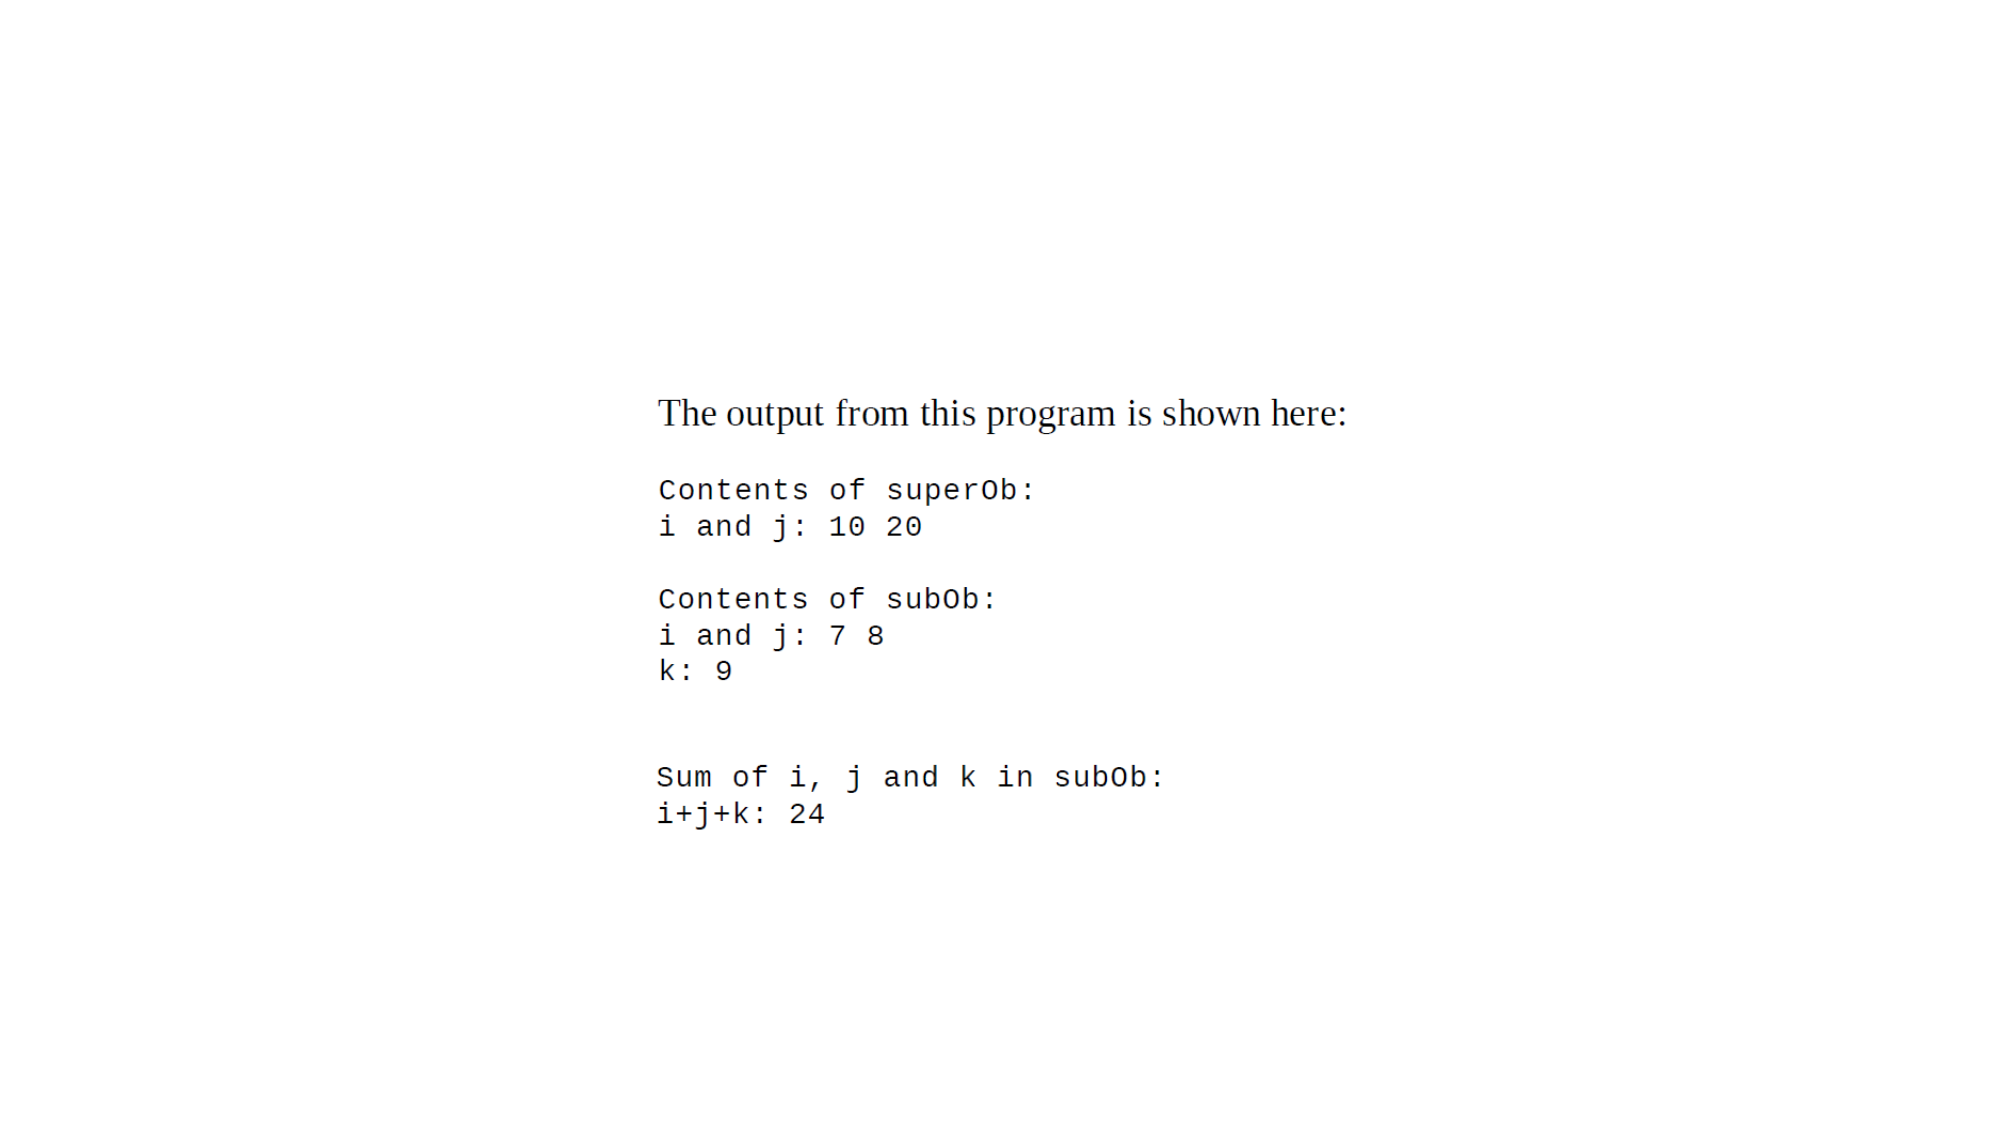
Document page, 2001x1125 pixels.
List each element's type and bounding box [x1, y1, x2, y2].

picture [614, 386, 1386, 834]
